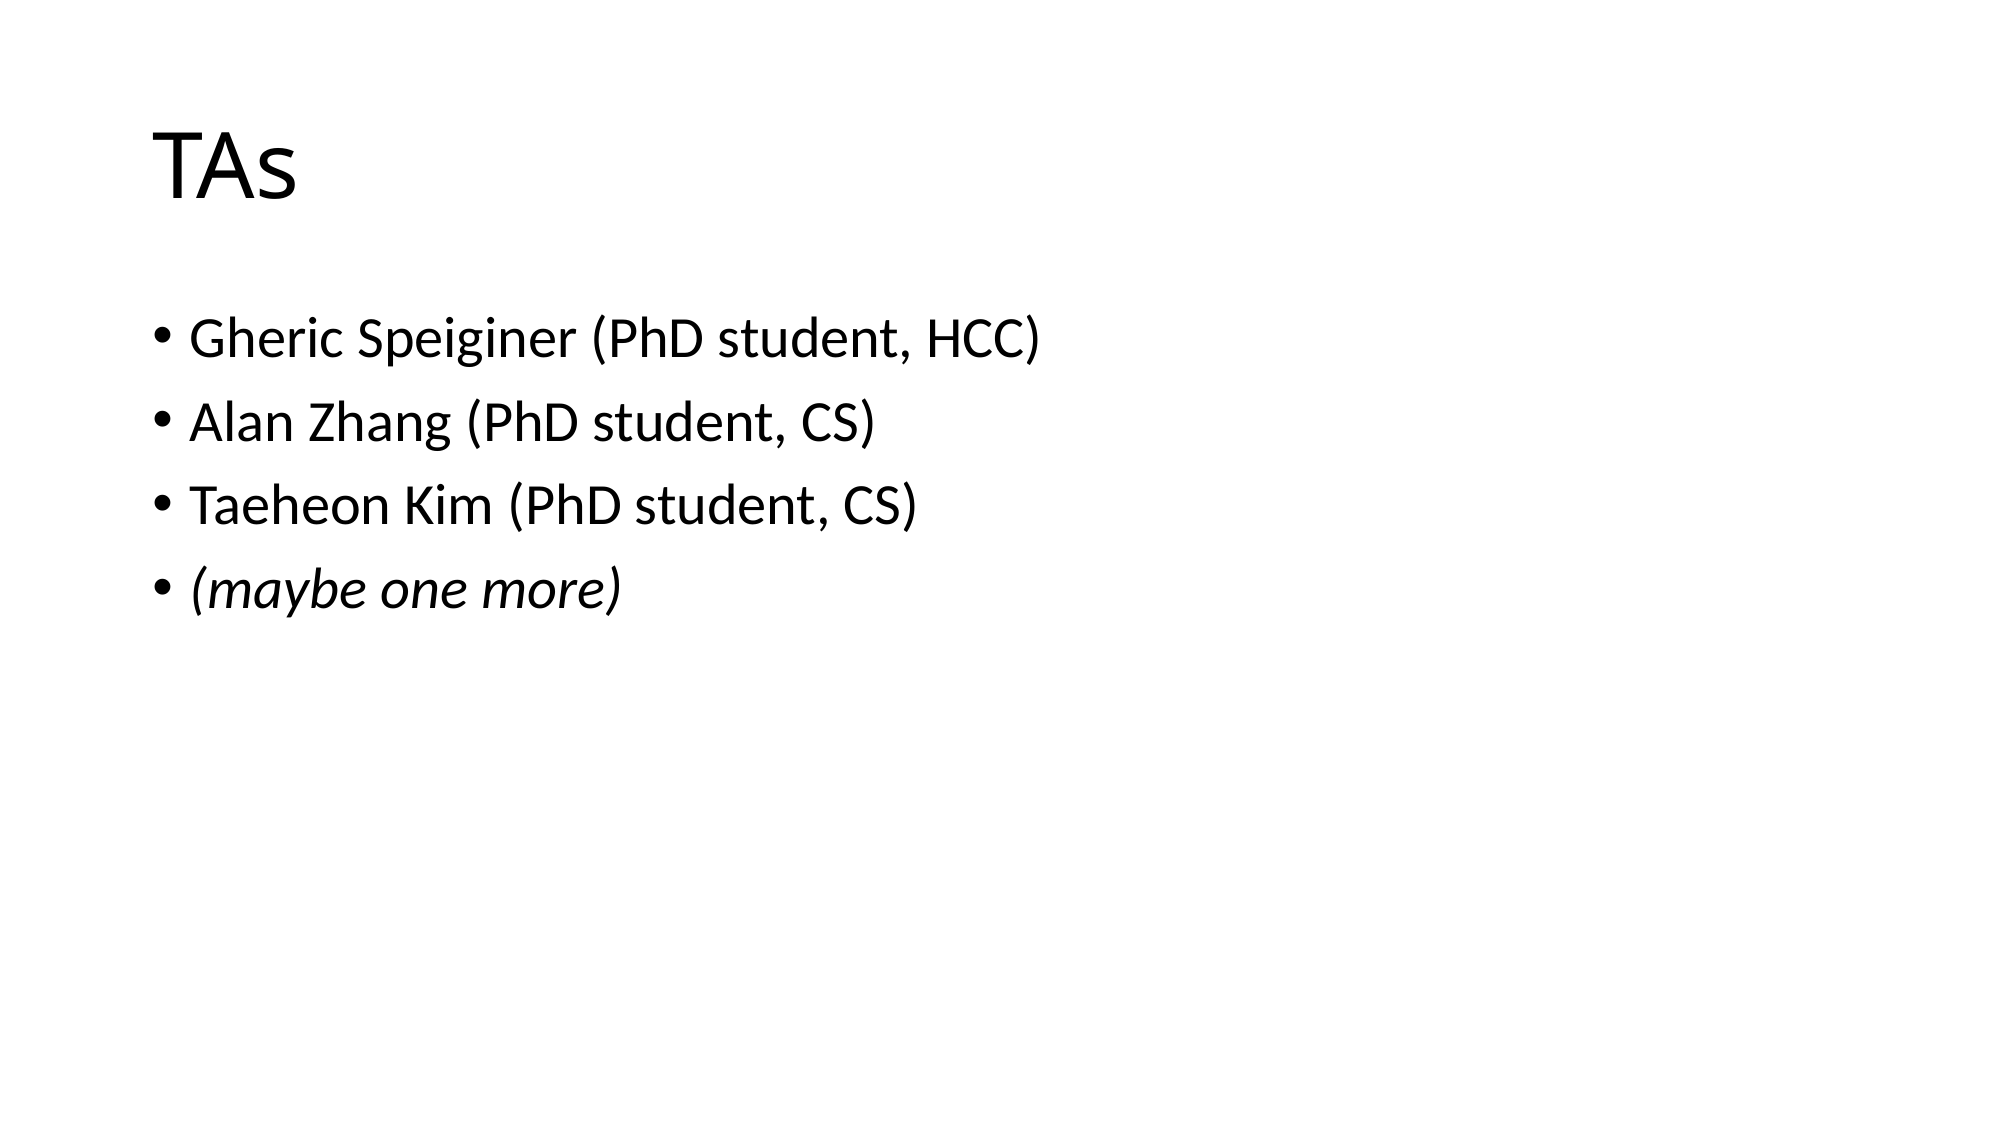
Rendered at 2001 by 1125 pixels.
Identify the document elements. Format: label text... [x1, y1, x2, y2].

list Gheric Speiginer (PhD student, HCC) Alan Zhang (PhD student, CS) Taeheon Kim (PhD student, CS) (maybe one more) [137, 299, 1863, 1014]
title TAs [137, 59, 1863, 278]
